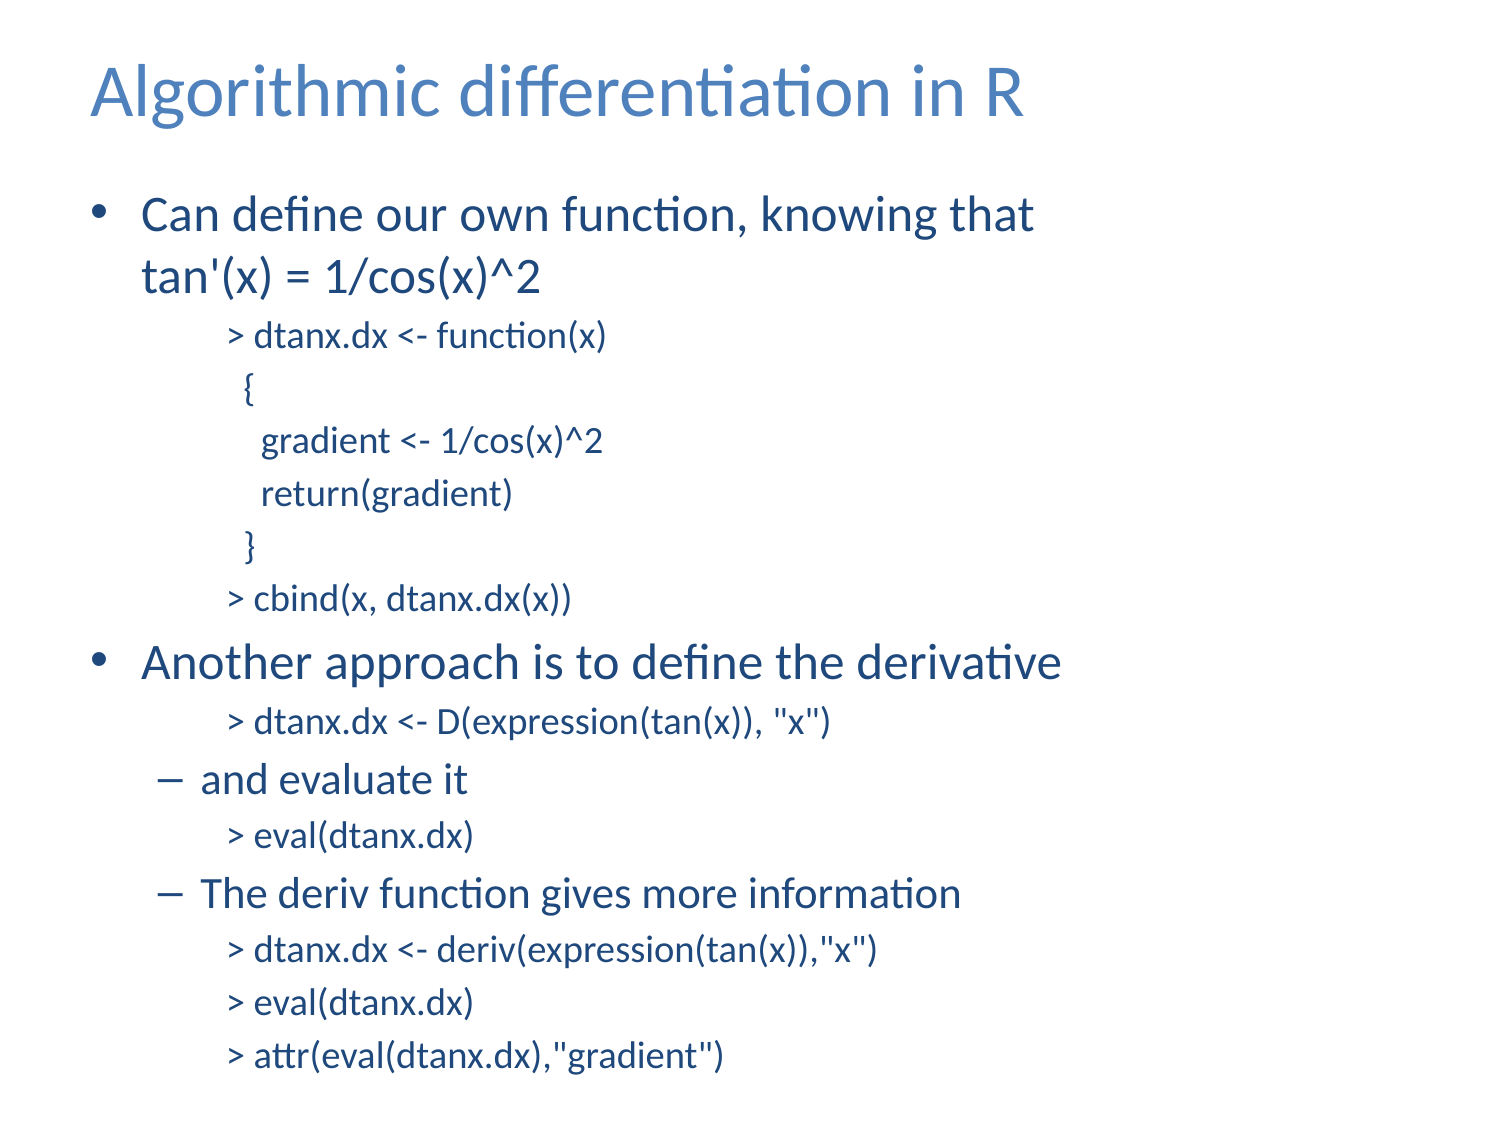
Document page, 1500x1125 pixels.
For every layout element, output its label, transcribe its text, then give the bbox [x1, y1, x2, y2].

list Can define our own function, knowing that tan'(x) = 1/cos(x)^2 > dtanx.dx <- function(x) { gradient <- 1/cos(x)^2 return(gradient) } > cbind(x, dtanx.dx(x)) Another approach is to define the derivative > dtanx.dx <- D(expression(tan(x)), "x") and evaluate it > eval(dtanx.dx) The deriv function gives more information > dtanx.dx <- deriv(expression(tan(x)),"x") > eval(dtanx.dx) > attr(eval(dtanx.dx),"gradient") [75, 172, 1425, 1090]
title Algorithmic differentiation in R [75, 30, 1425, 144]
